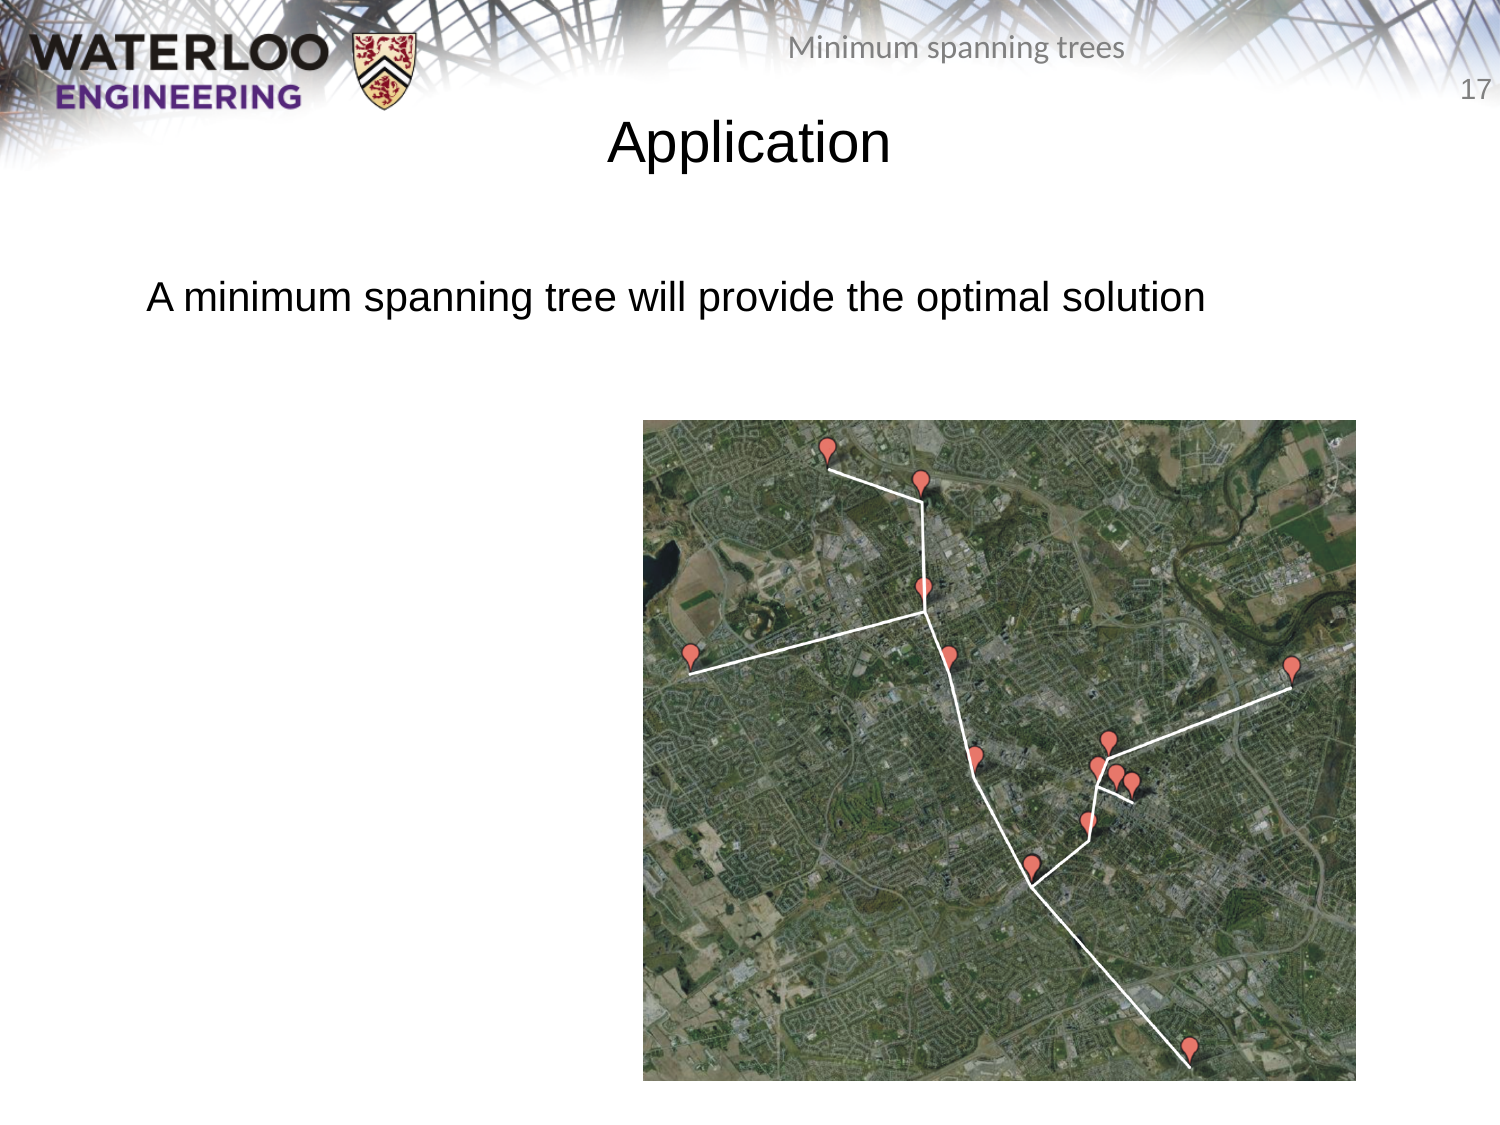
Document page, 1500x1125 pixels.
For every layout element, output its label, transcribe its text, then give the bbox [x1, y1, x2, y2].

title Application [74, 44, 1426, 233]
list A minimum spanning tree will provide the optimal solution [74, 262, 1426, 1006]
picture [0, 0, 1500, 1125]
